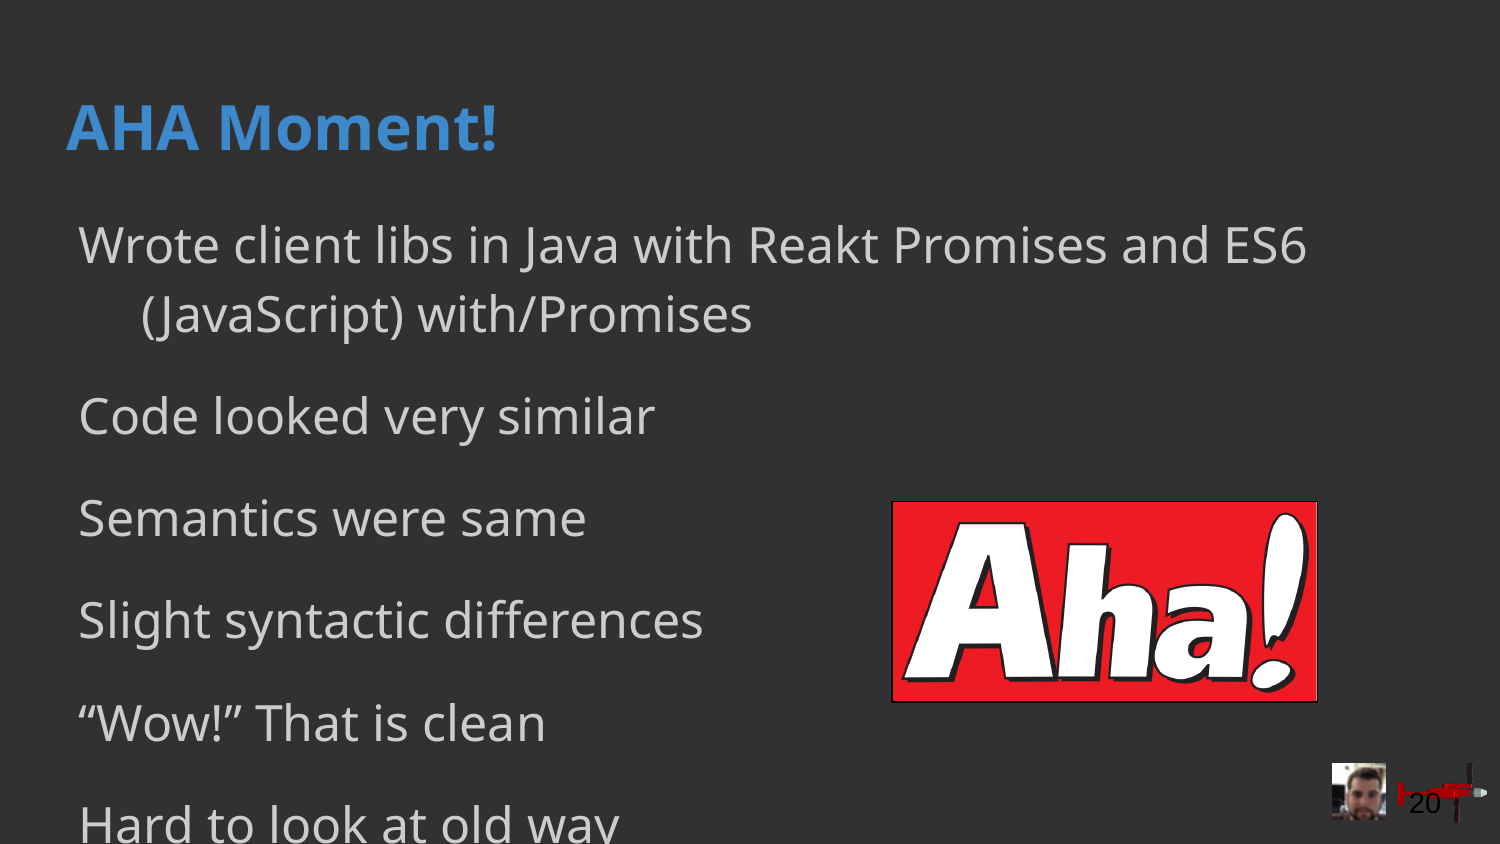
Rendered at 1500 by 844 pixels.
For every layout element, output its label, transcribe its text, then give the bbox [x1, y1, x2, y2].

list Wrote client libs in Java with Reakt Promises and ES6 (JavaScript) with/Promises Code looked very similar Semantics were same Slight syntactic differences “Wow!” That is clean Hard to look at old way [51, 189, 1449, 750]
slide_number ‹#› [1394, 828, 1484, 834]
title AHA Moment! [51, 72, 1449, 176]
picture [1332, 763, 1386, 820]
picture [1397, 763, 1487, 823]
picture [892, 501, 1318, 702]
